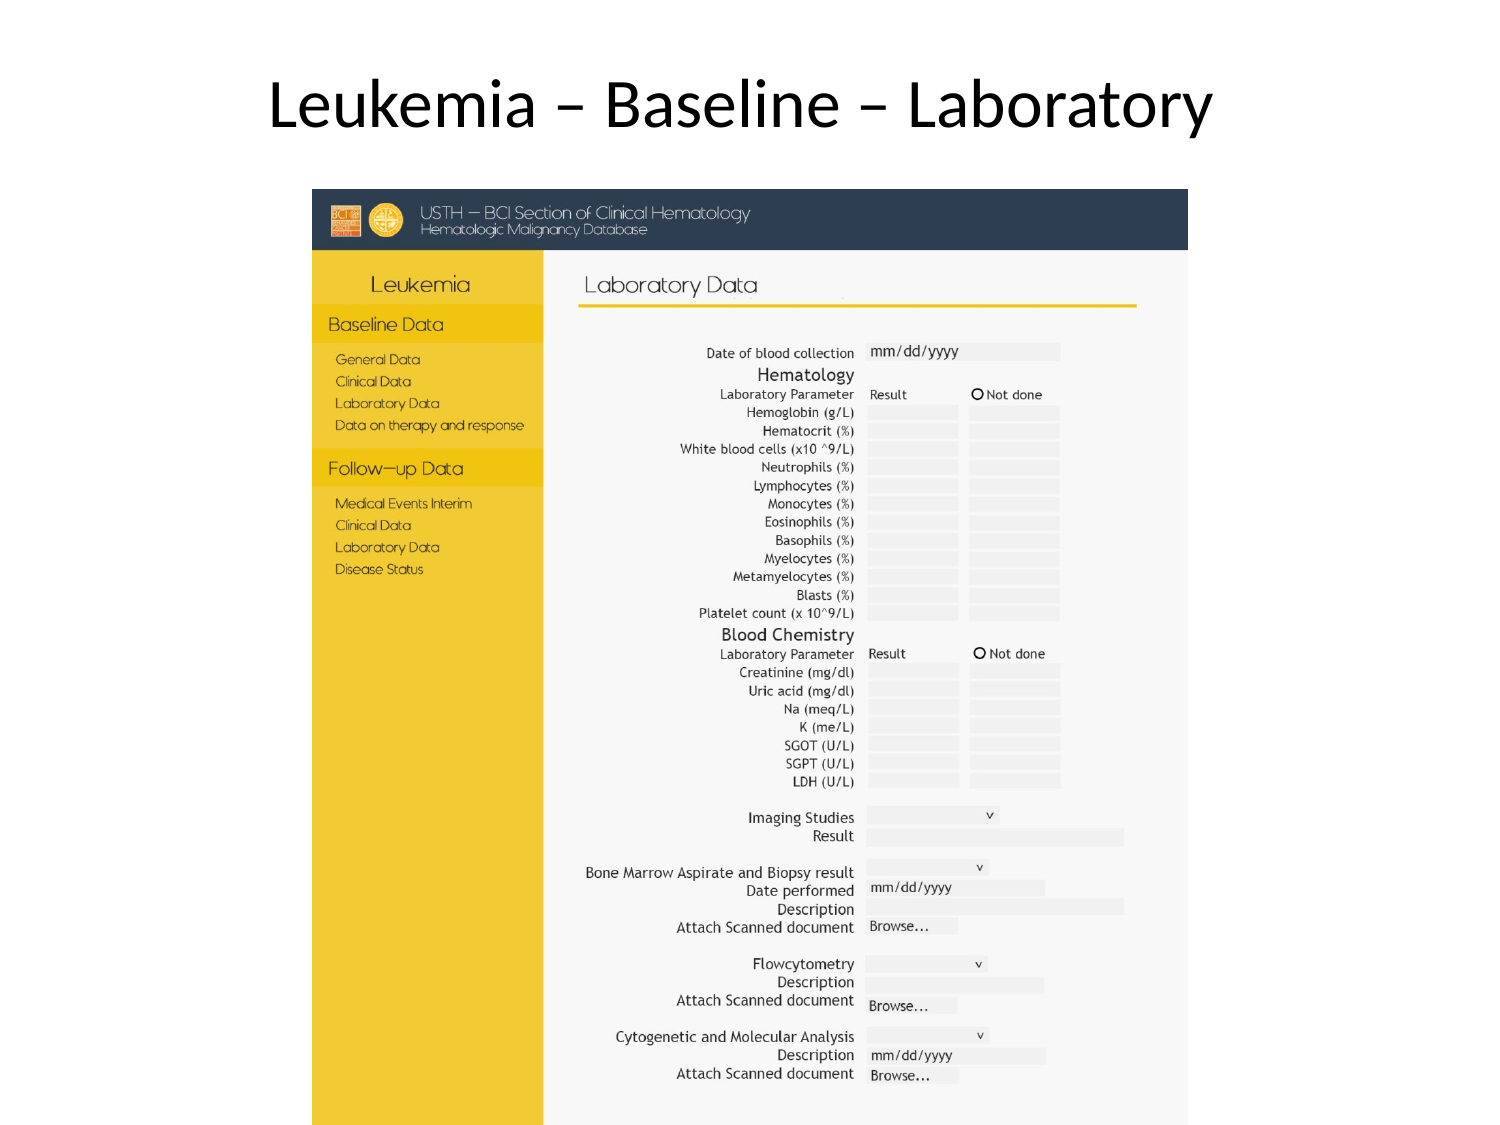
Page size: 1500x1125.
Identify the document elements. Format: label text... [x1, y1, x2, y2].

picture [312, 189, 1188, 1125]
title Leukemia – Baseline – Laboratory [112, 50, 1388, 150]
